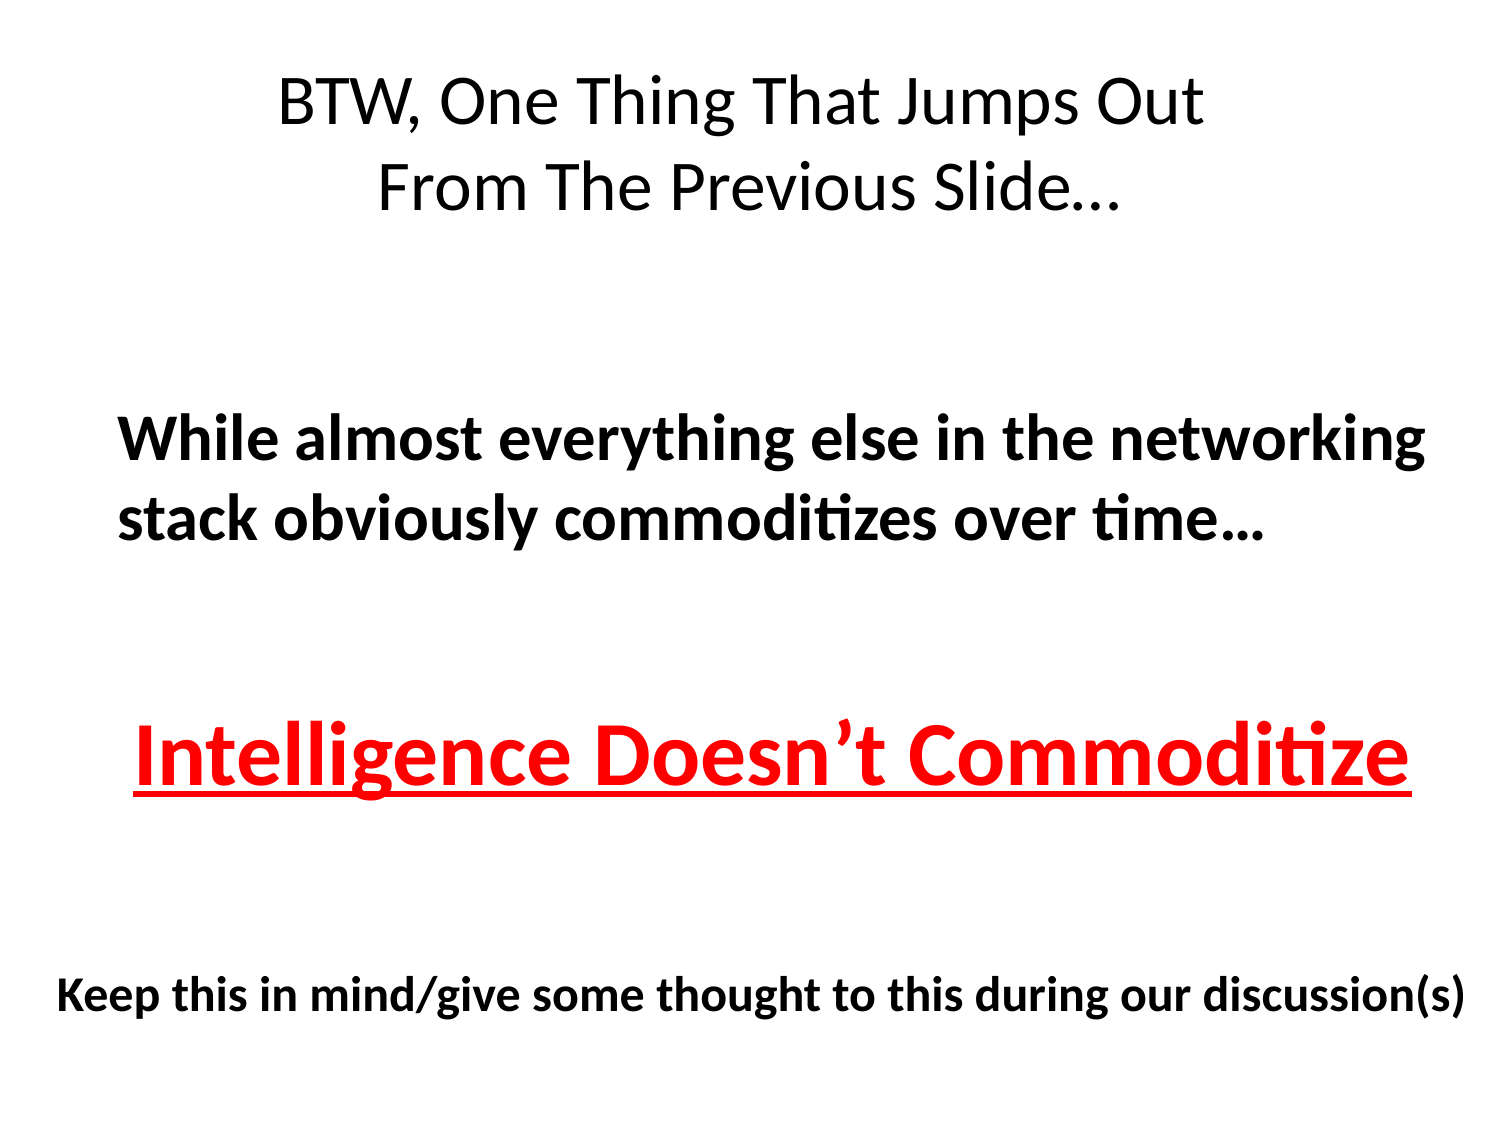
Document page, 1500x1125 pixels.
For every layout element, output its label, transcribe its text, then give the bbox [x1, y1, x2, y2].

text_box Keep this in mind/give some thought to this during our discussion(s) [42, 954, 1483, 1029]
text_box Intelligence Doesn’t Commoditize [118, 686, 1428, 812]
text_box While almost everything else in the networking stack obviously commoditizes over time… [102, 386, 1444, 562]
title BTW, One Thing That Jumps Out From The Previous Slide… [75, 45, 1425, 233]
